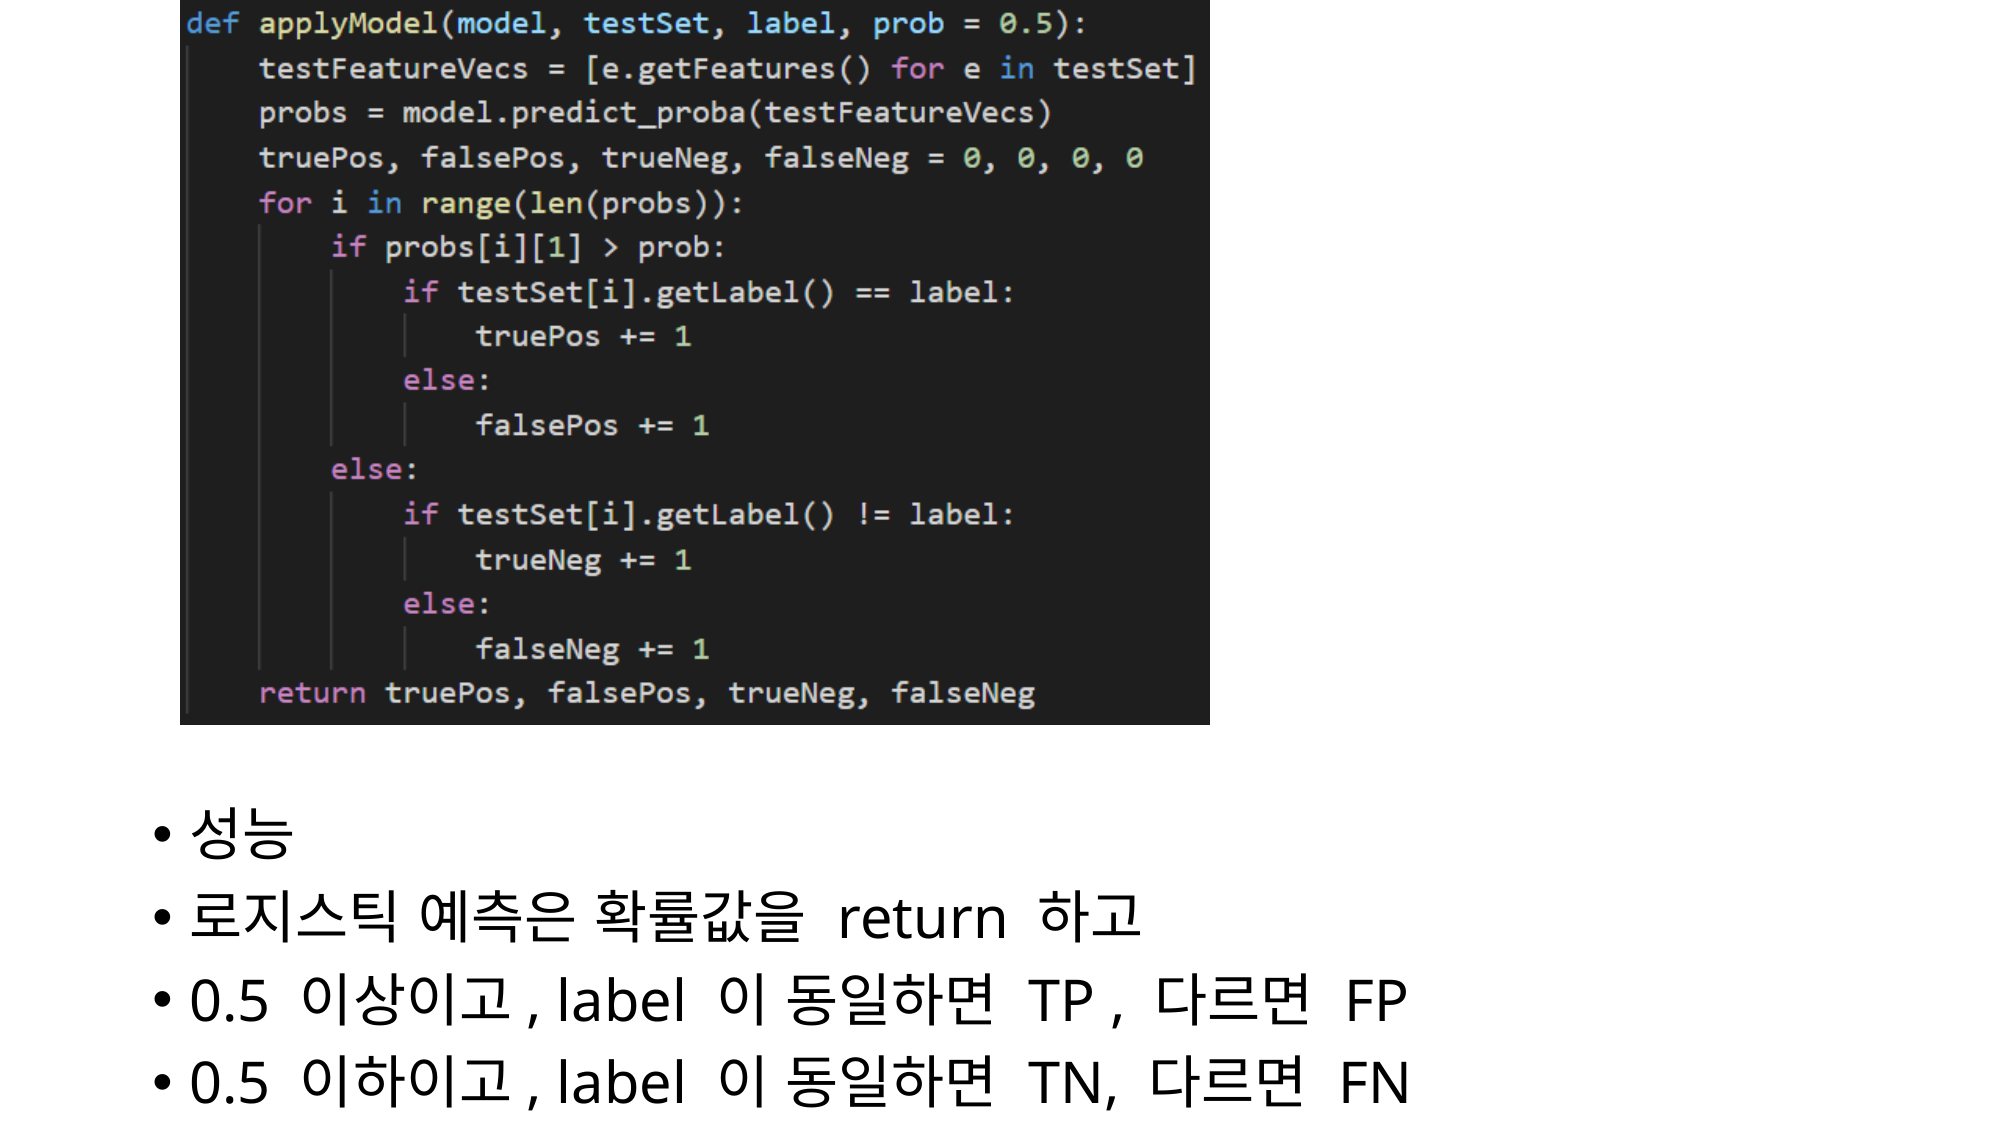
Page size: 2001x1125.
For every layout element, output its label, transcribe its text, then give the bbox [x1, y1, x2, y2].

picture [180, 0, 1210, 725]
list 성능 로지스틱 예측은 확률값을 return 하고 0.5 이상이고, label 이 동일하면 TP , 다르면 FP 0.5 이하이고, label 이 동일하면 TN, 다르면 FN [137, 798, 1863, 1125]
